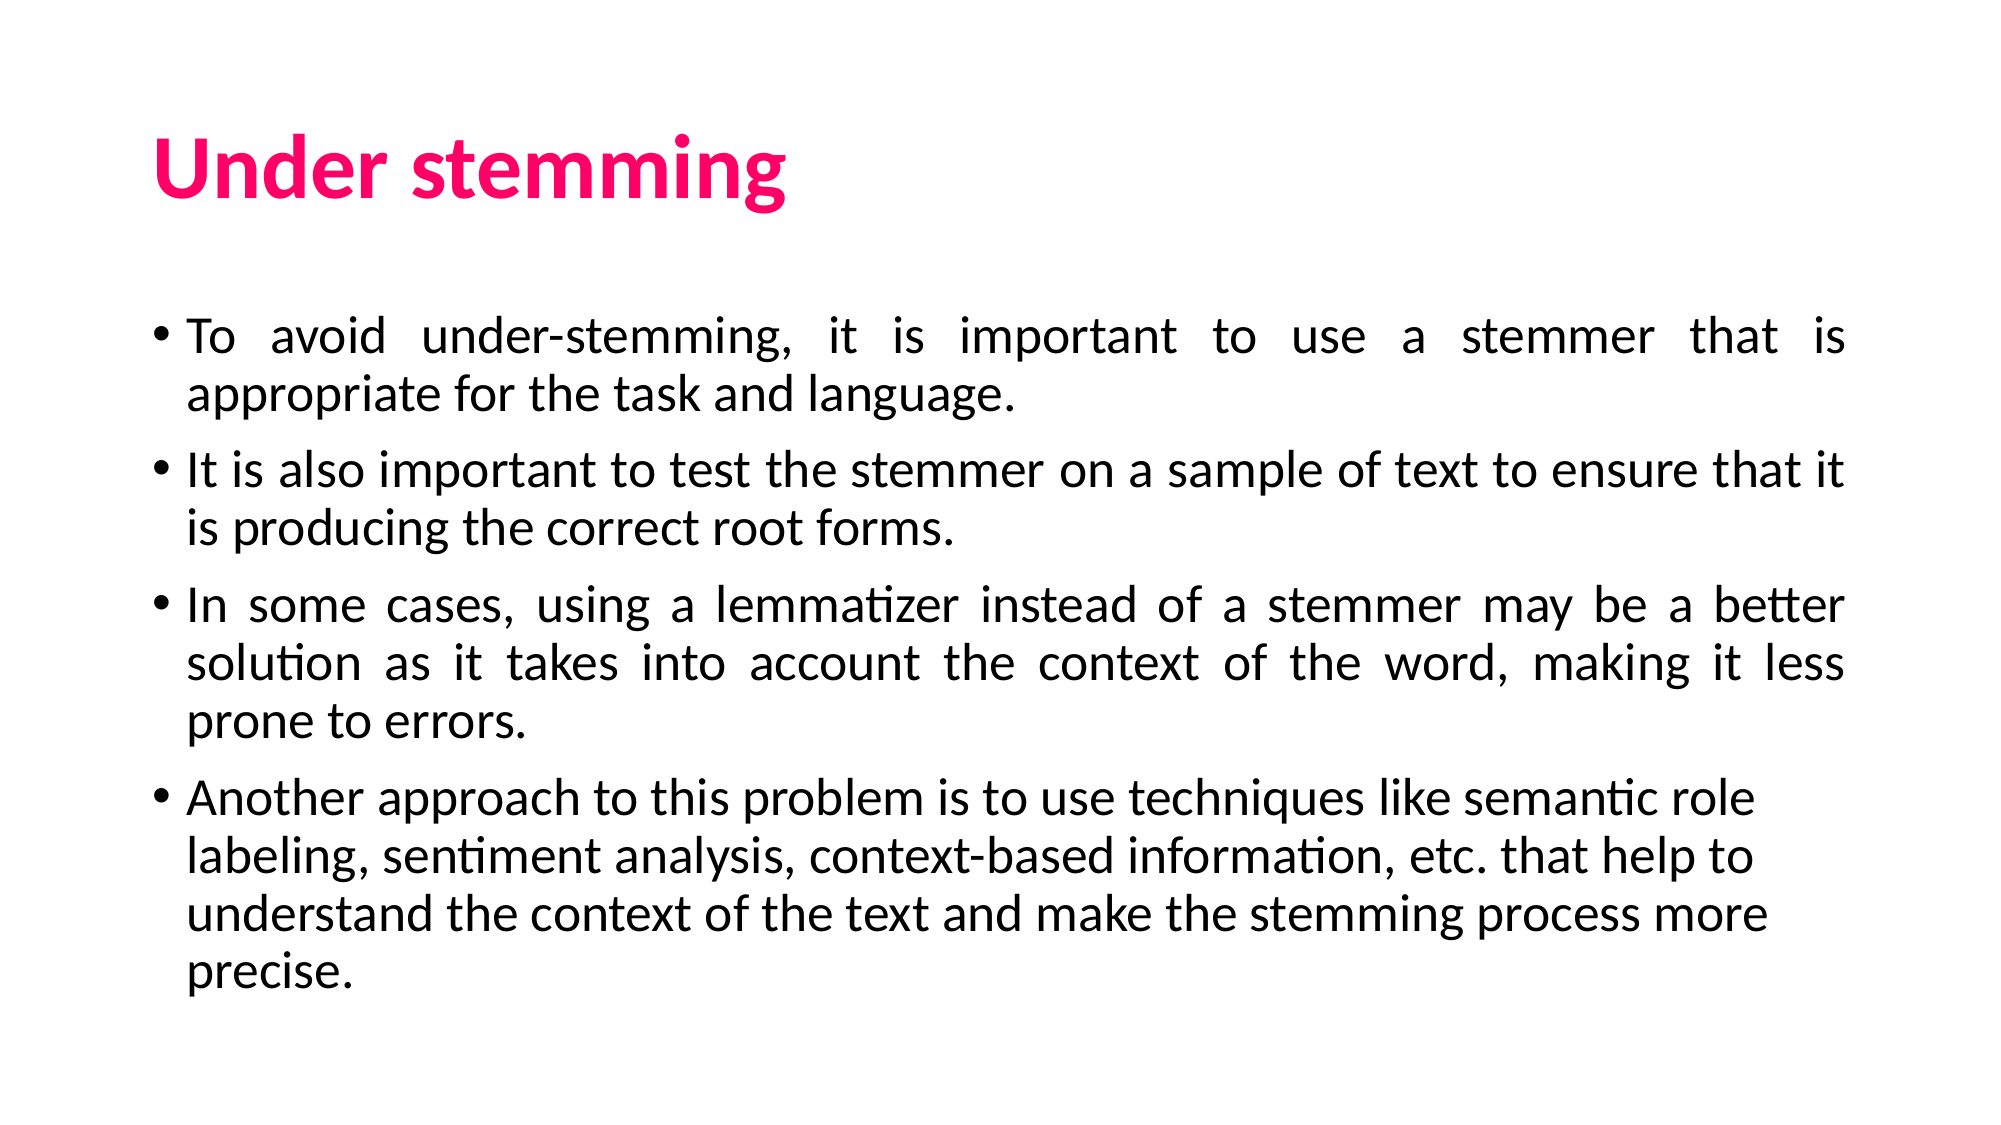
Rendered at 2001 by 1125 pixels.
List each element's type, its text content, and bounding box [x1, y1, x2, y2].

title Under stemming [137, 59, 1863, 278]
list To avoid under-stemming, it is important to use a stemmer that is appropriate for the task and language. It is also important to test the stemmer on a sample of text to ensure that it is producing the correct root forms. In some cases, using a lemmatizer instead of a stemmer may be a better solution as it takes into account the context of the word, making it less prone to errors. Another approach to this problem is to use techniques like semantic role labeling, sentiment analysis, context-based information, etc. that help to understand the context of the text and make the stemming process more precise. [137, 299, 1863, 1014]
